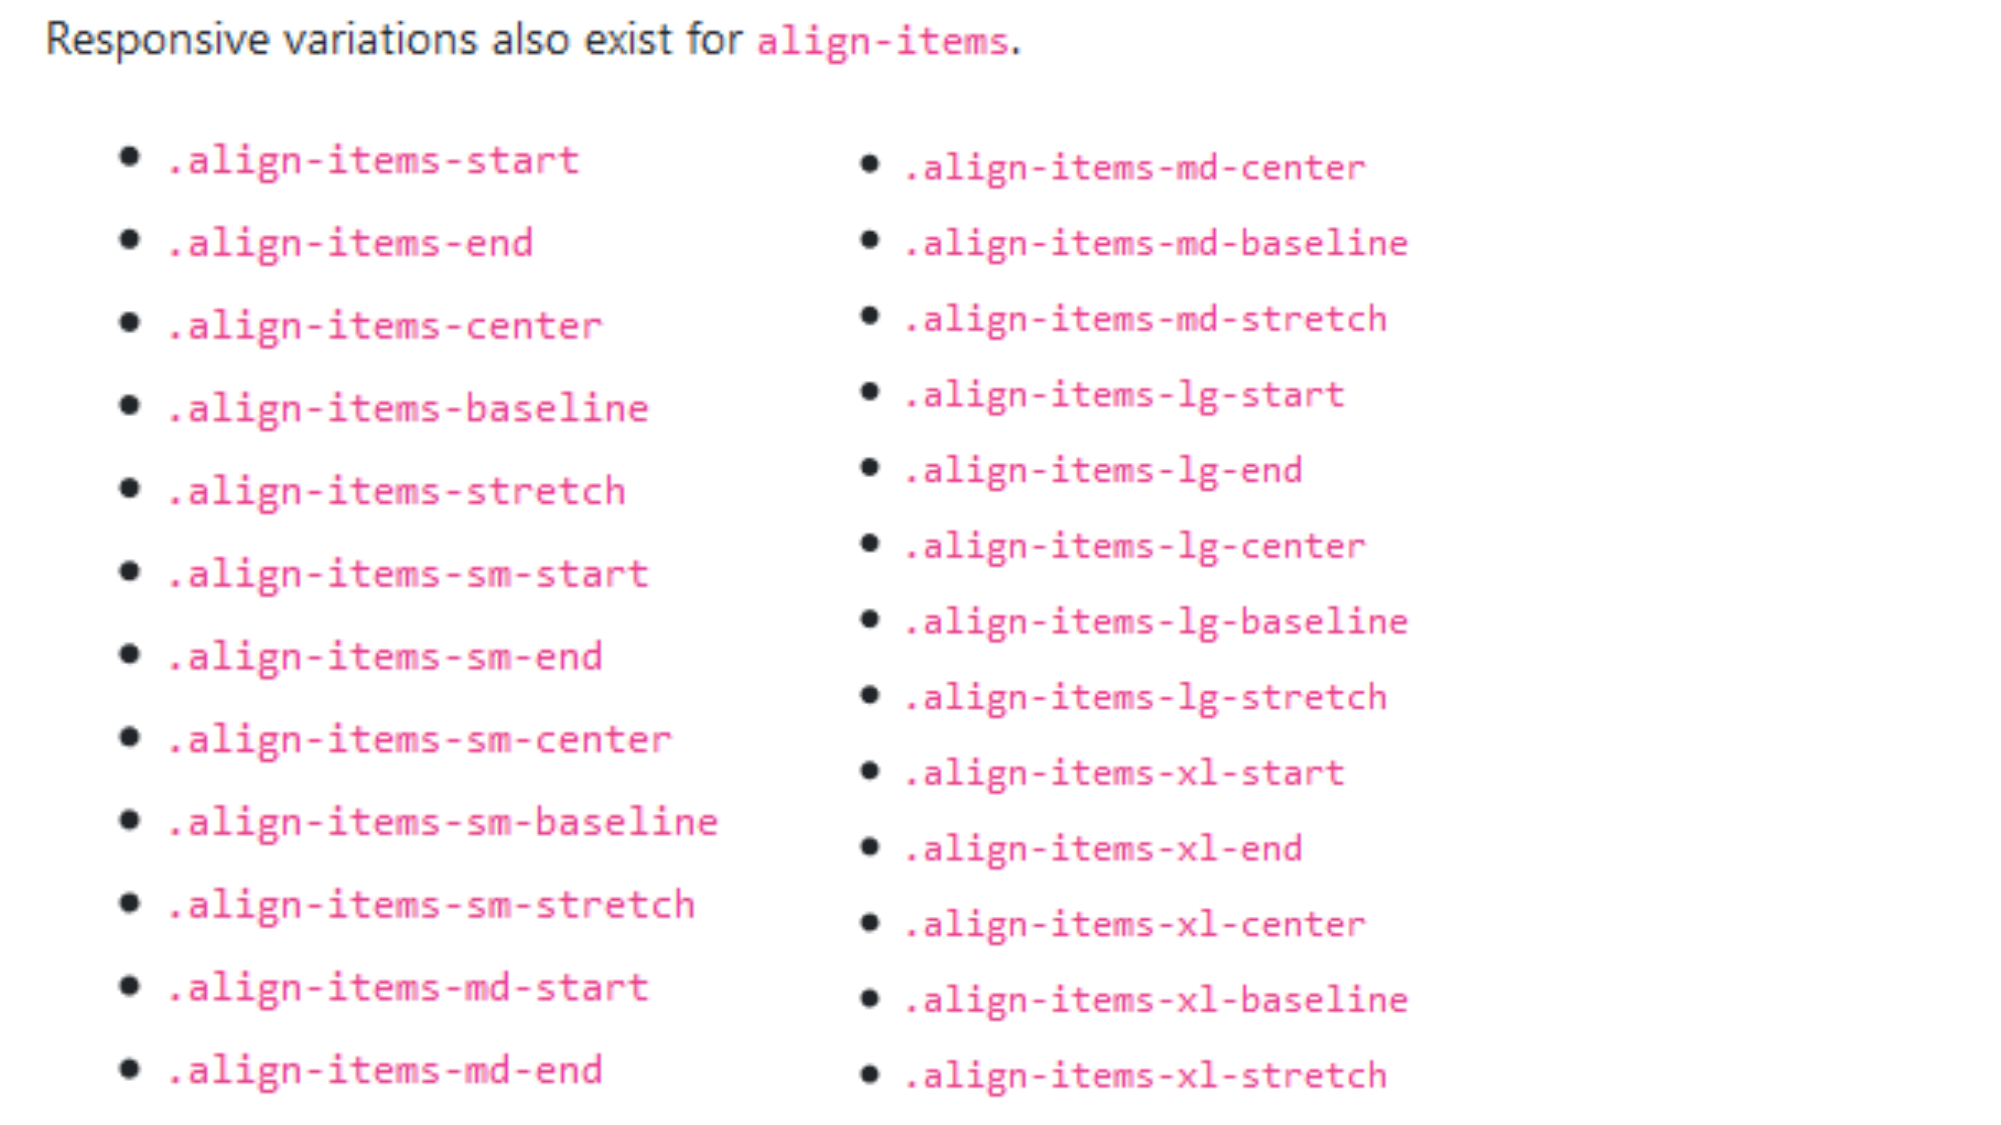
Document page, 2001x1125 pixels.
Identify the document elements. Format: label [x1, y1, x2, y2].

picture [0, 0, 1592, 1124]
